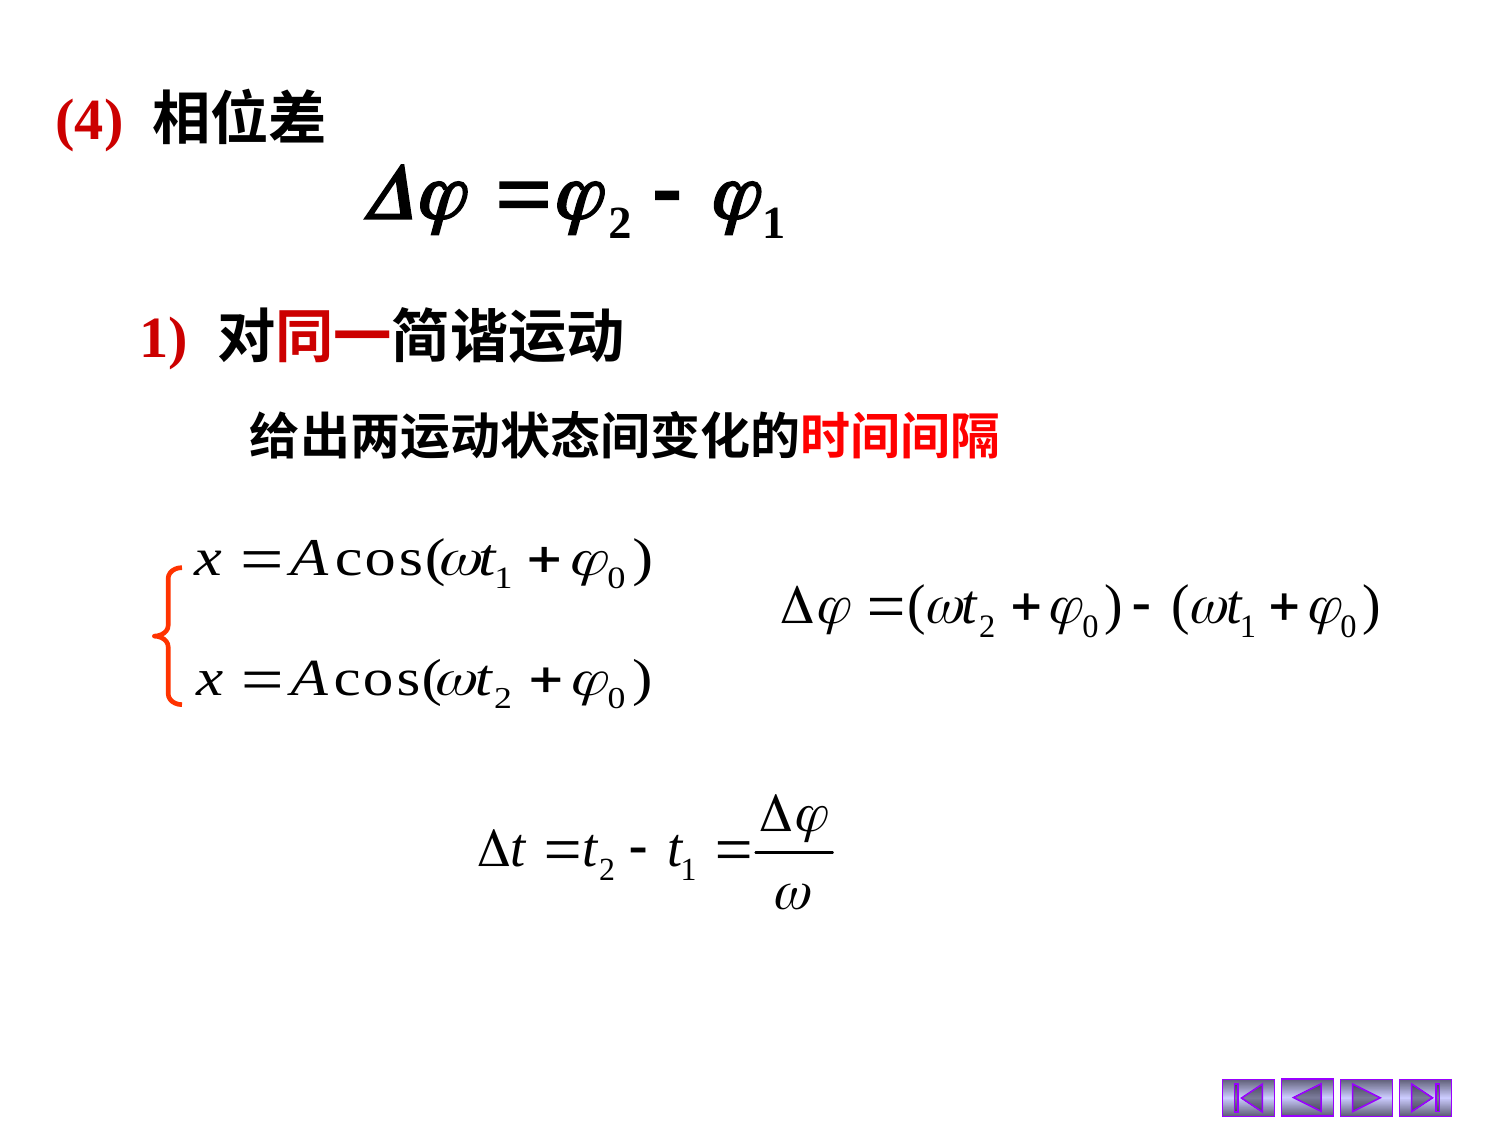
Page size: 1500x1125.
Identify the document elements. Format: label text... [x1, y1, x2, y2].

slide_number [1149, 1046, 1500, 1125]
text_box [351, 138, 794, 247]
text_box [468, 778, 847, 923]
text_box 给出两运动状态间变化的时间间隔 [235, 396, 1421, 472]
text_box [154, 568, 176, 704]
text_box (4) 相位差 [40, 73, 373, 159]
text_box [771, 567, 1393, 652]
text_box 1) 对同一简谐运动 [64, 277, 1361, 377]
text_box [181, 522, 666, 722]
